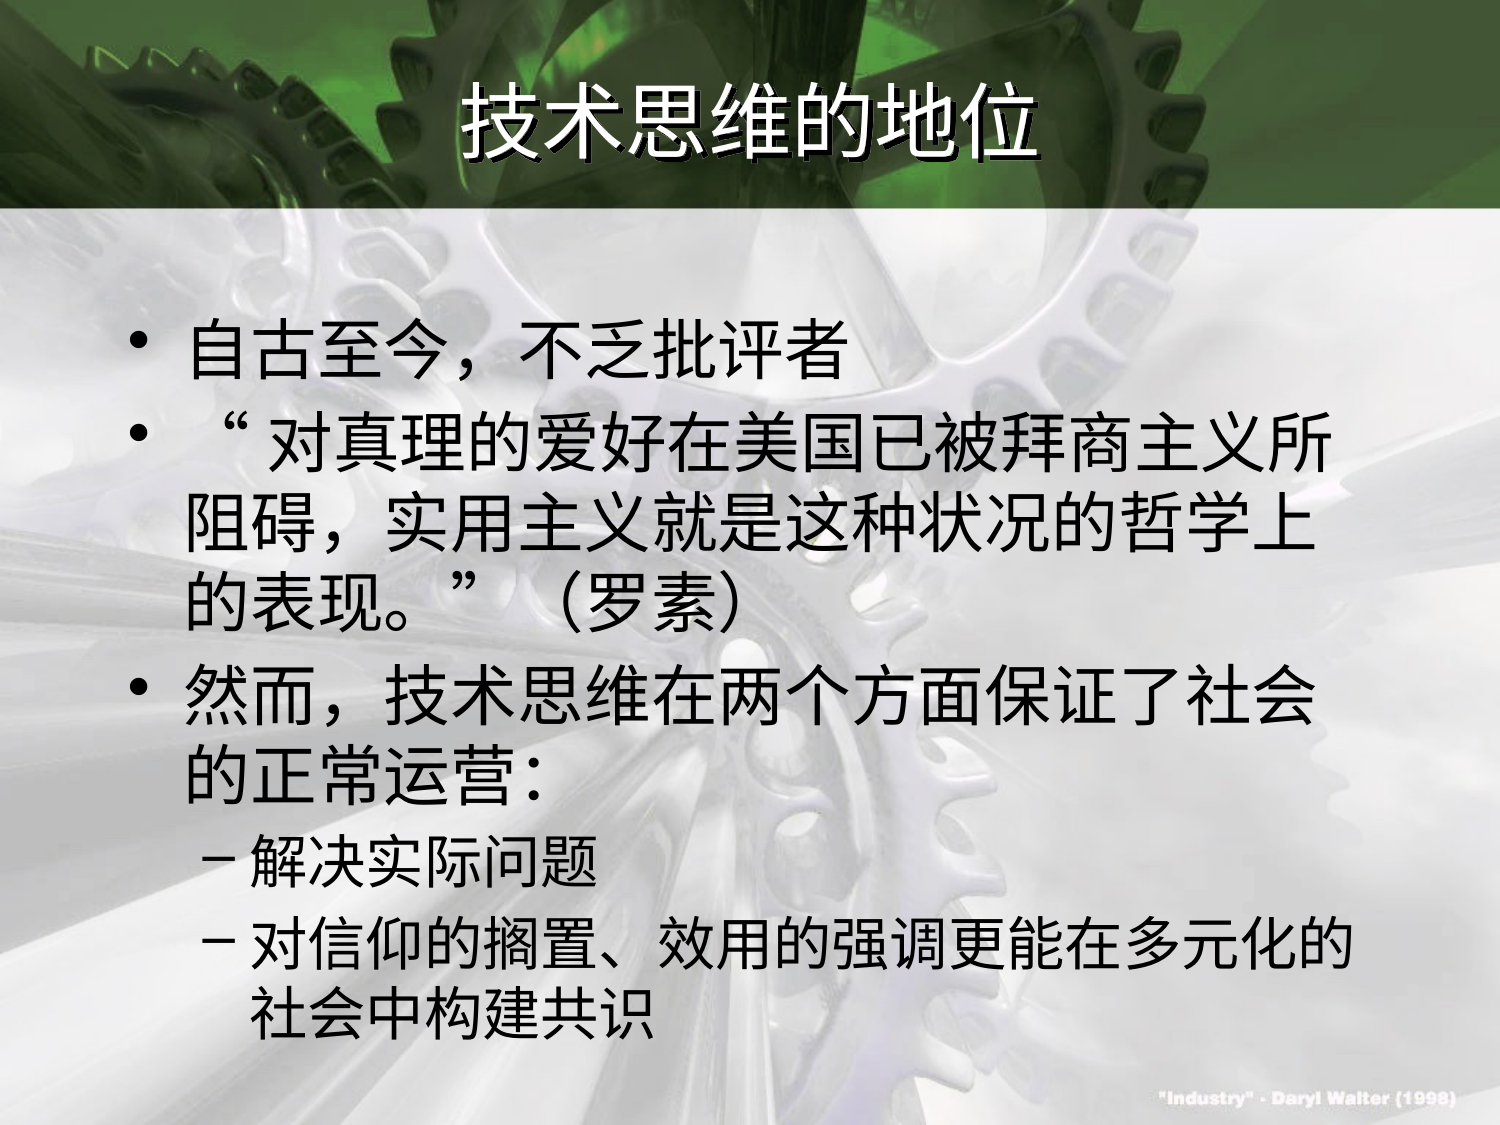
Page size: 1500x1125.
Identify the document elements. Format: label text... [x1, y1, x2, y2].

title 技术思维的地位 [112, 24, 1388, 213]
list 自古至今，不乏批评者 “对真理的爱好在美国已被拜商主义所阻碍，实用主义就是这种状况的哲学上的表现。”（罗素） 然而，技术思维在两个方面保证了社会的正常运营： 解决实际问题 对信仰的搁置、效用的强调更能在多元化的社会中构建共识 [112, 299, 1388, 1071]
picture [0, 0, 1500, 1125]
